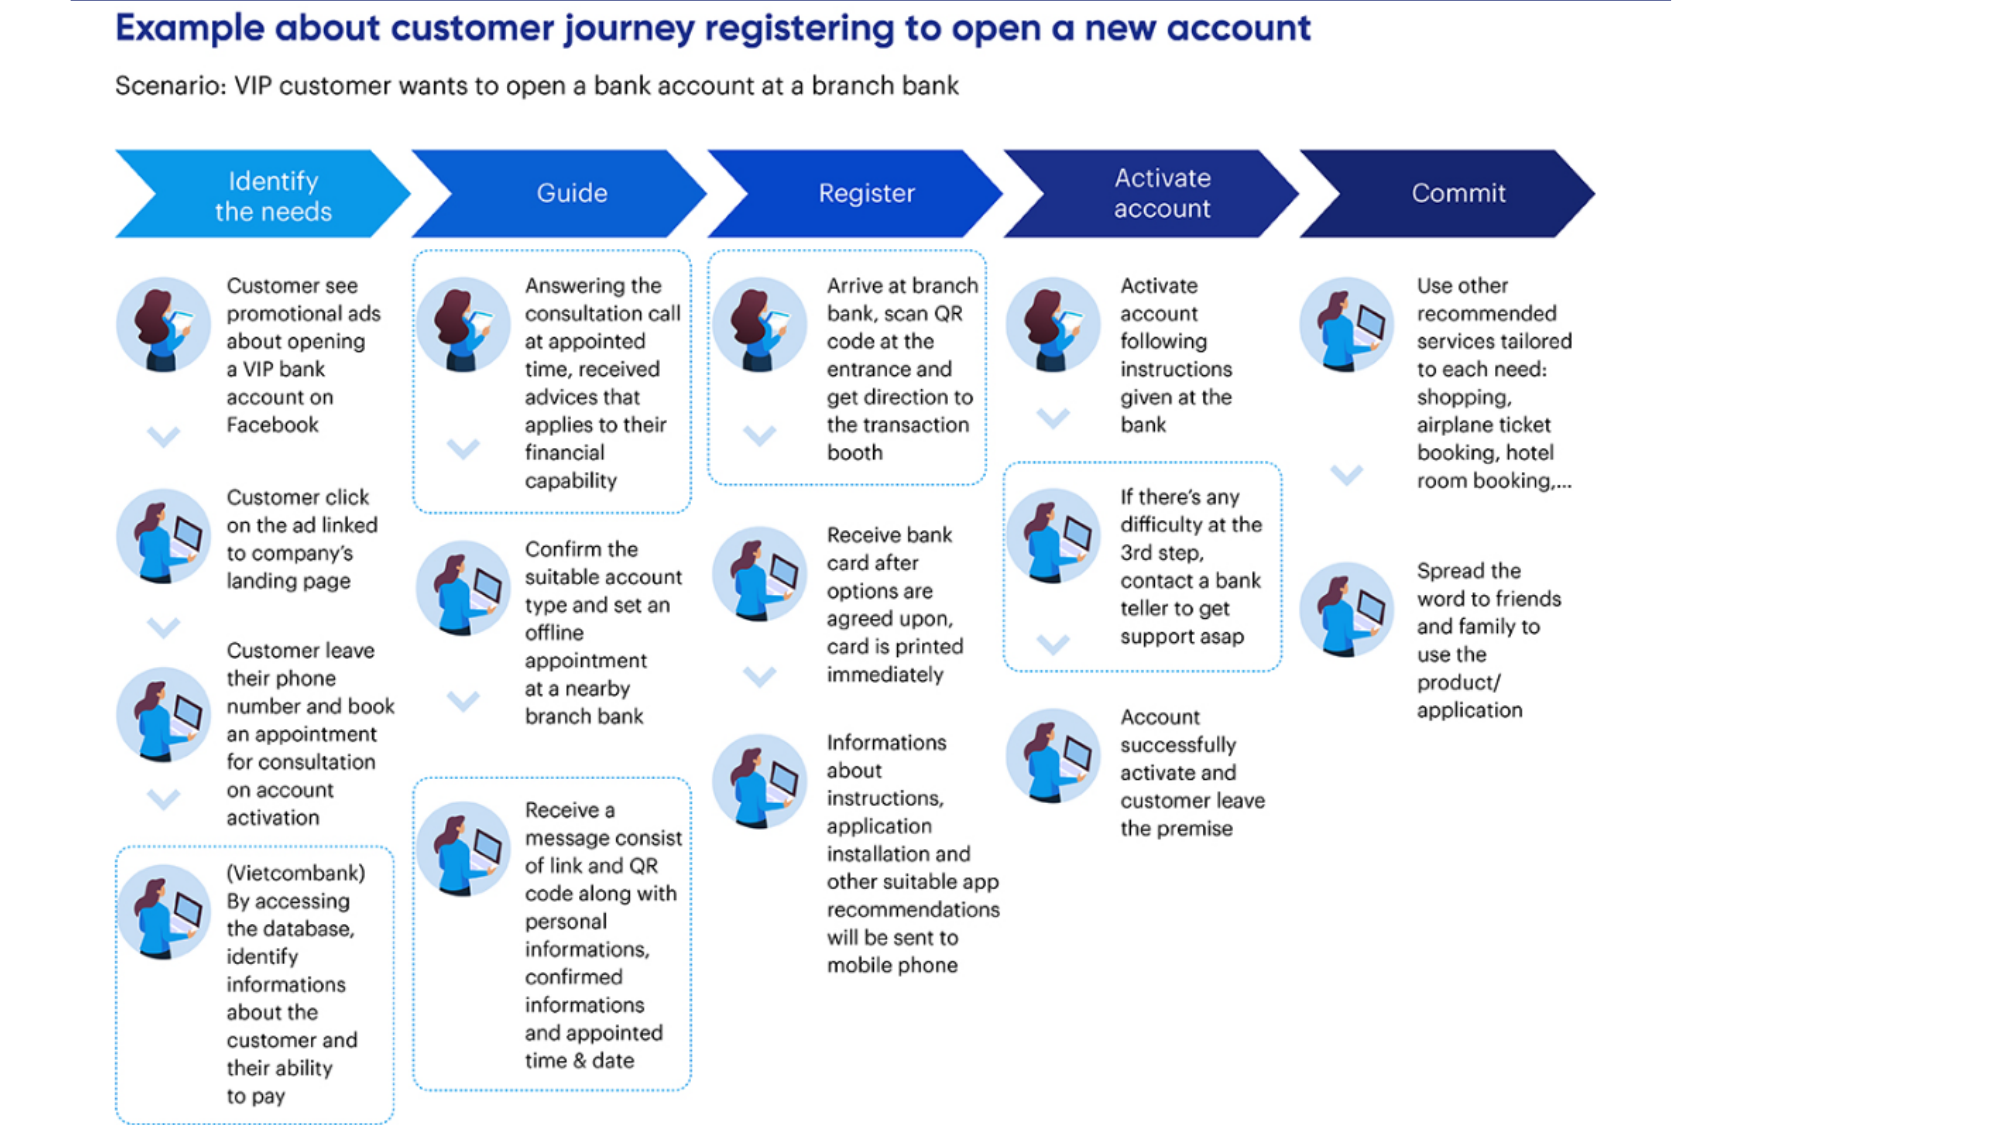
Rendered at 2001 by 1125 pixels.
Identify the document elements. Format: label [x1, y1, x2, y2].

picture [70, 0, 1672, 1125]
